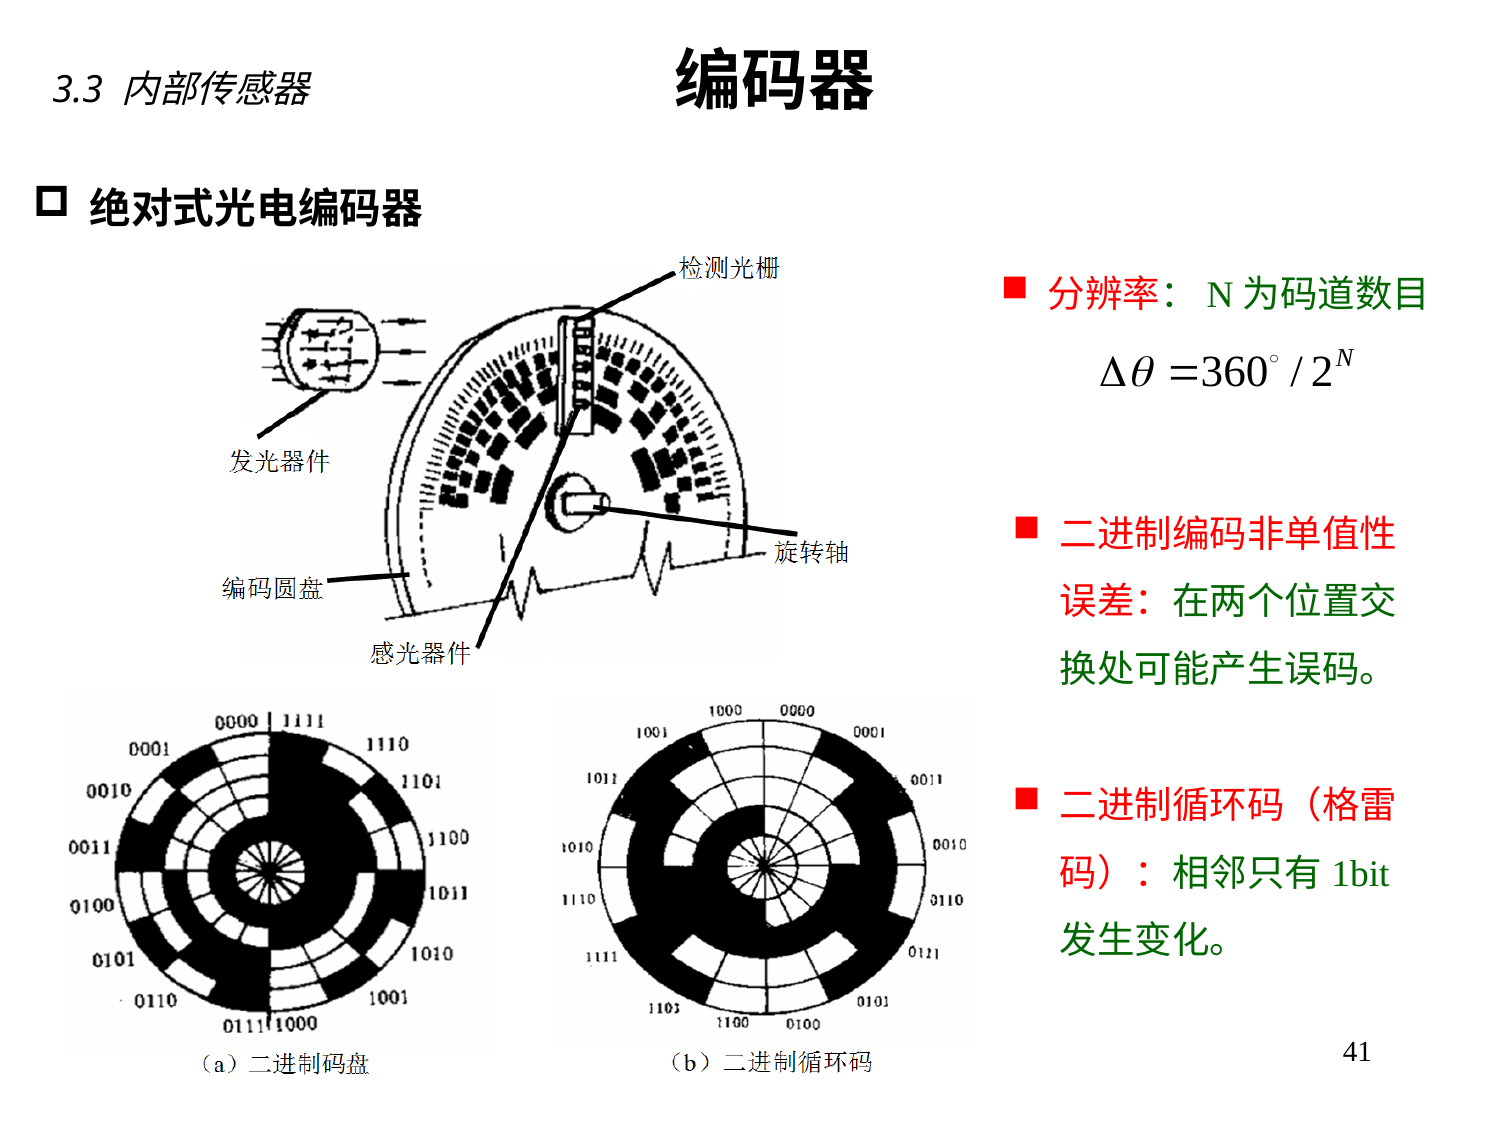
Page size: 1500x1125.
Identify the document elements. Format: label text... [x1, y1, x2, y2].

picture [206, 242, 853, 669]
text_box 绝对式光电编码器 [18, 148, 1435, 239]
slide_number 41 [1074, 1025, 1388, 1100]
text_box 二进制编码非单值性误差：在两个位置交换处可能产生误码。 [998, 479, 1447, 698]
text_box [1092, 337, 1365, 398]
text_box 二进制循环码（格雷码）：相邻只有1bit发生变化。 [998, 751, 1447, 969]
picture [64, 688, 977, 1095]
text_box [10, 30, 1493, 138]
text_box 分辨率：N为码道数目 [986, 239, 1481, 323]
